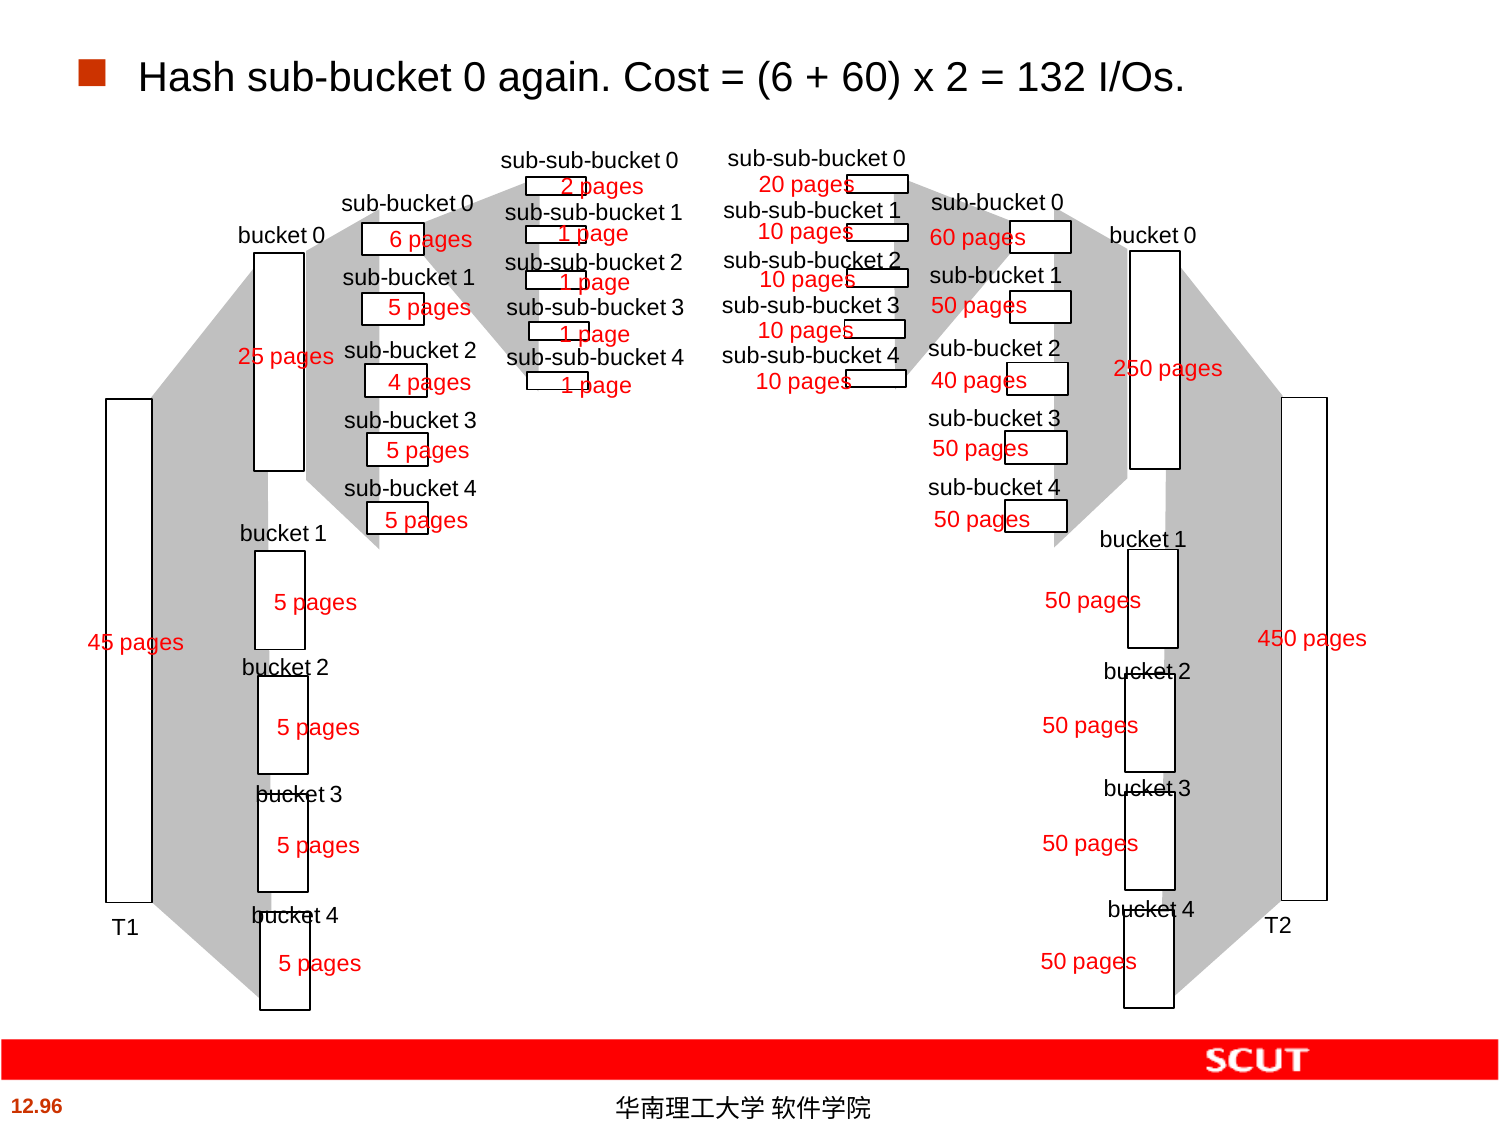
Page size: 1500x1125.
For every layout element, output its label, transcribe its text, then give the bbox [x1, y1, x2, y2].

picture [0, 1038, 1500, 1083]
list Hash sub-bucket 0 again. Cost = (6 + 60) x 2 = 132 I/Os. [66, 42, 1417, 786]
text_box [87, 143, 1399, 1012]
